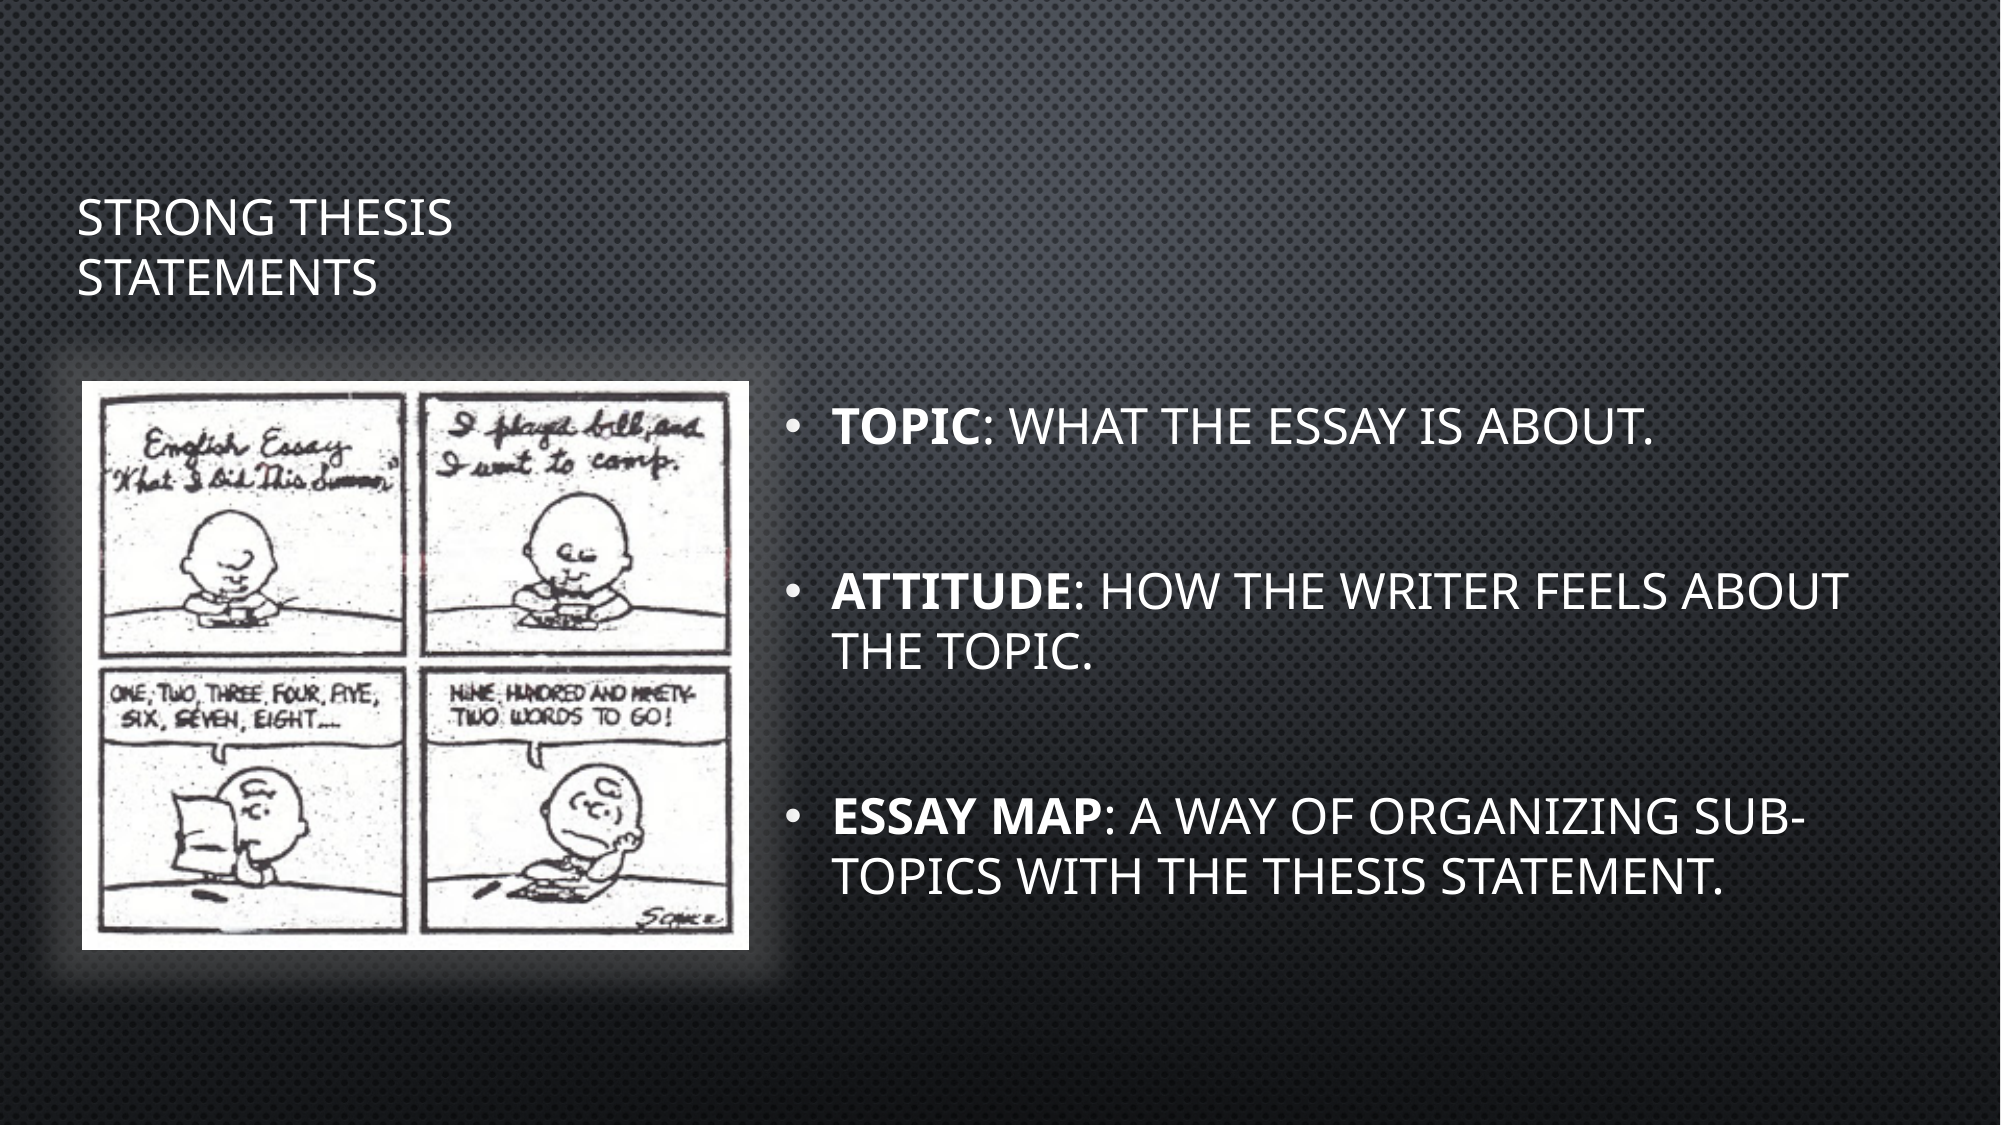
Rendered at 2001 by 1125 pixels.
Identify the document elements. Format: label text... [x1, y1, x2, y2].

title Strong thesis statements [61, 84, 770, 313]
list Topic: what the essay is about. Attitude: how the writer feels about the topic. Essay map: a way of organizing sub-topics with the thesis statement. [795, 350, 1879, 950]
picture [81, 380, 750, 951]
